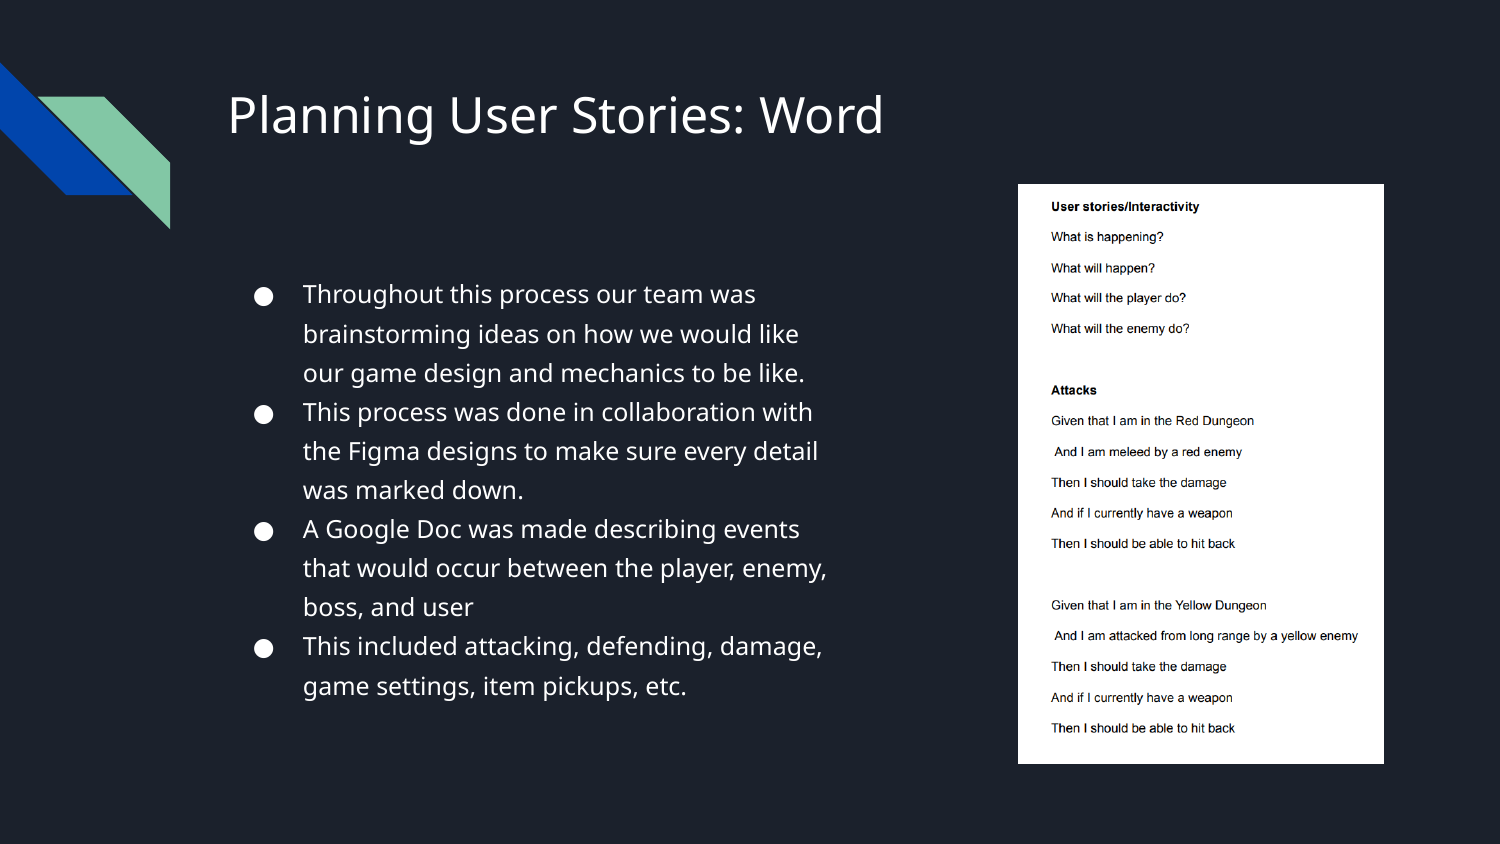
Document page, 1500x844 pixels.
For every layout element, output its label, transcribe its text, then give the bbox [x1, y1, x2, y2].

picture [1018, 184, 1384, 764]
title Planning User Stories: Word [212, 64, 1368, 215]
list Throughout this process our team was brainstorming ideas on how we would like our game design and mechanics to be like. This process was done in collaboration with the Figma designs to make sure every detail was marked down. A Google Doc was made describing events that would occur between the player, enemy, boss, and user This included attacking, defending, damage, game settings, item pickups, etc. [212, 257, 847, 735]
